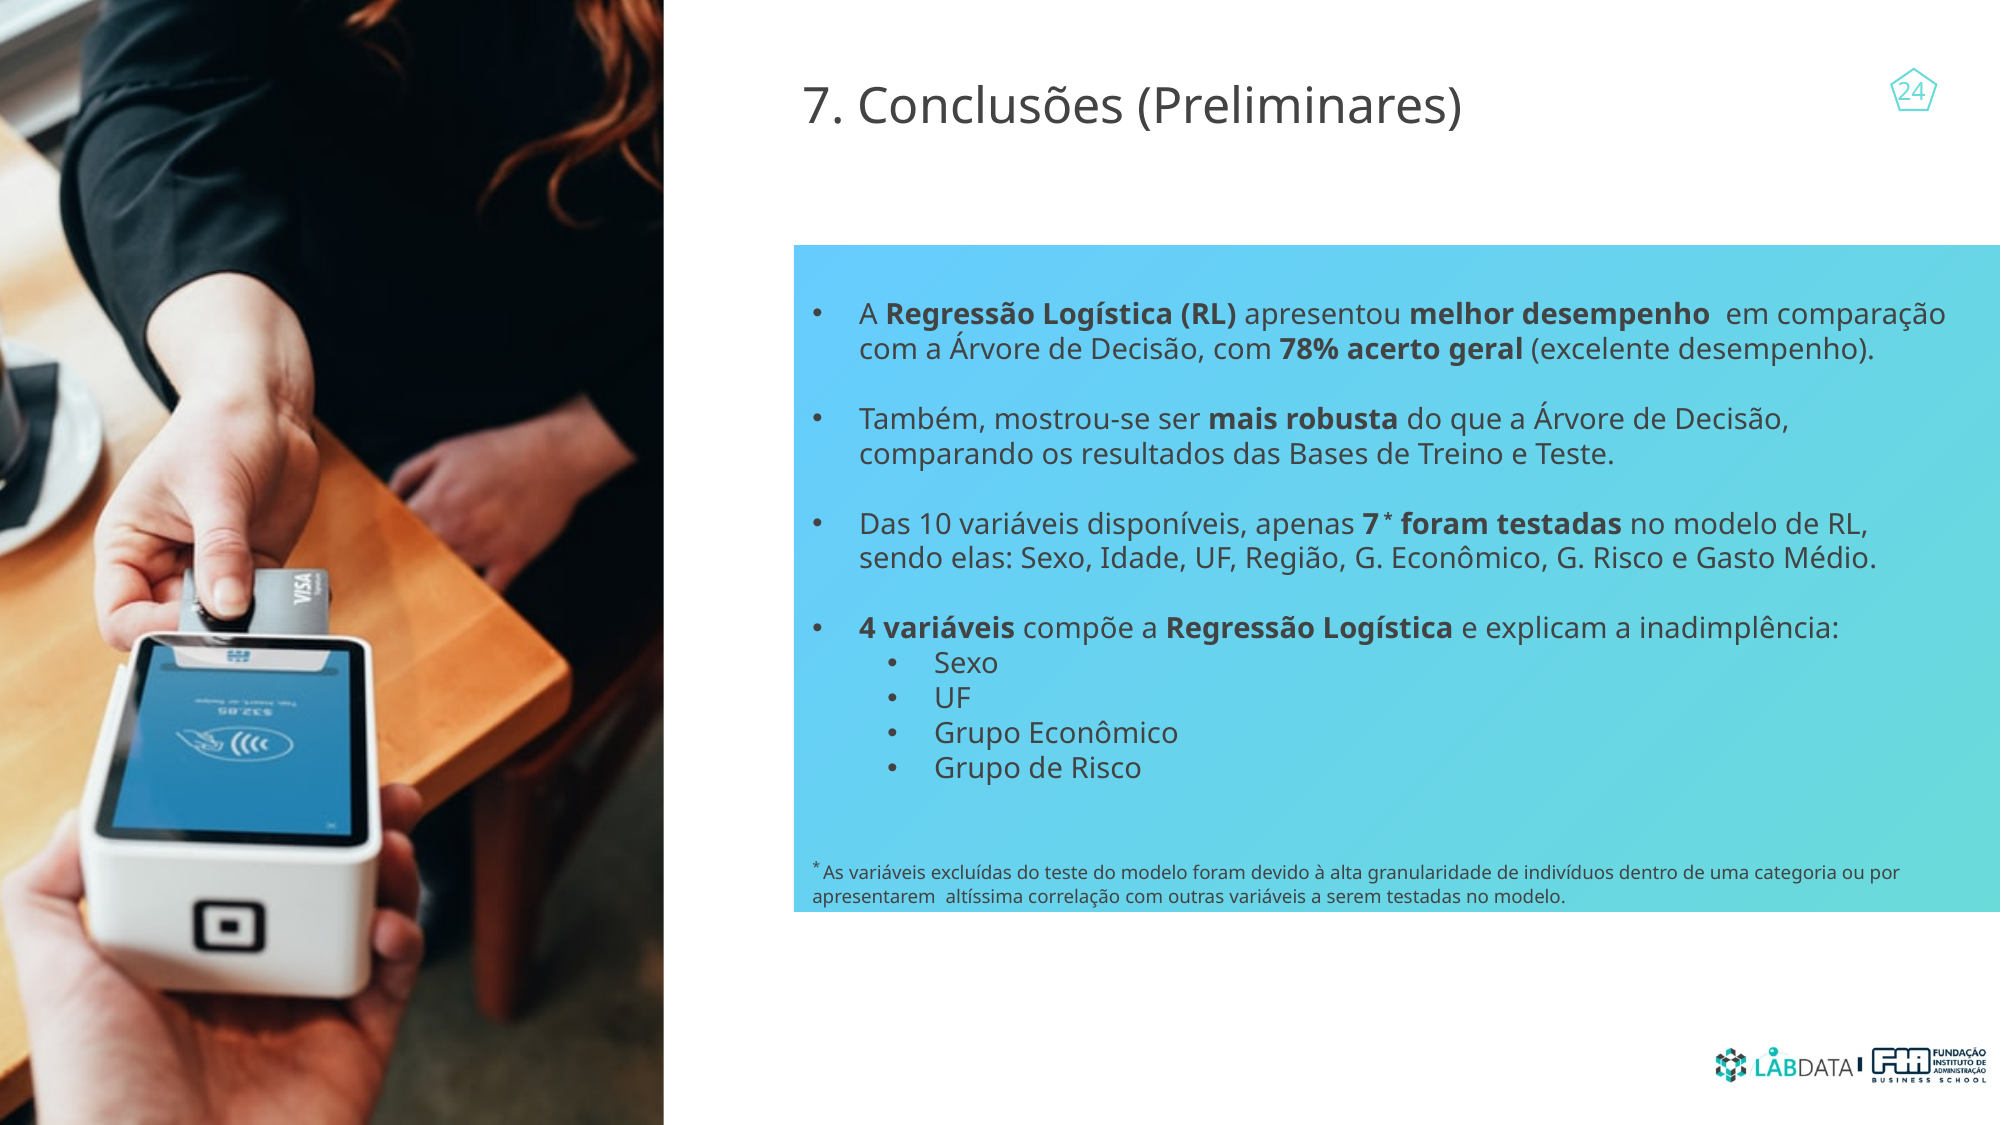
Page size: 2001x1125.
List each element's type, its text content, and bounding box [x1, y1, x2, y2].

text_box A Regressão Logística (RL) apresentou melhor desempenho em comparação com a Árvore de Decisão, com 78% acerto geral (excelente desempenho). Também, mostrou-se ser mais robusta do que a Árvore de Decisão, comparando os resultados das Bases de Treino e Teste. Das 10 variáveis disponíveis, apenas 7 * foram testadas no modelo de RL, sendo elas: Sexo, Idade, UF, Região, G. Econômico, G. Risco e Gasto Médio. 4 variáveis compõe a Regressão Logística e explicam a inadimplência: Sexo UF Grupo Econômico Grupo de Risco * As variáveis excluídas do teste do modelo foram devido à alta granularidade de indivíduos dentro de uma categoria ou por apresentarem altíssima correlação com outras variáveis a serem testadas no modelo. [797, 252, 1967, 915]
picture [0, 0, 664, 1125]
text_box [793, 244, 2000, 913]
picture [1711, 1035, 1992, 1090]
text_box 7. Conclusões (Preliminares) [735, 45, 1823, 163]
text_box 24 [1869, 62, 1941, 123]
text_box [1890, 67, 1938, 112]
